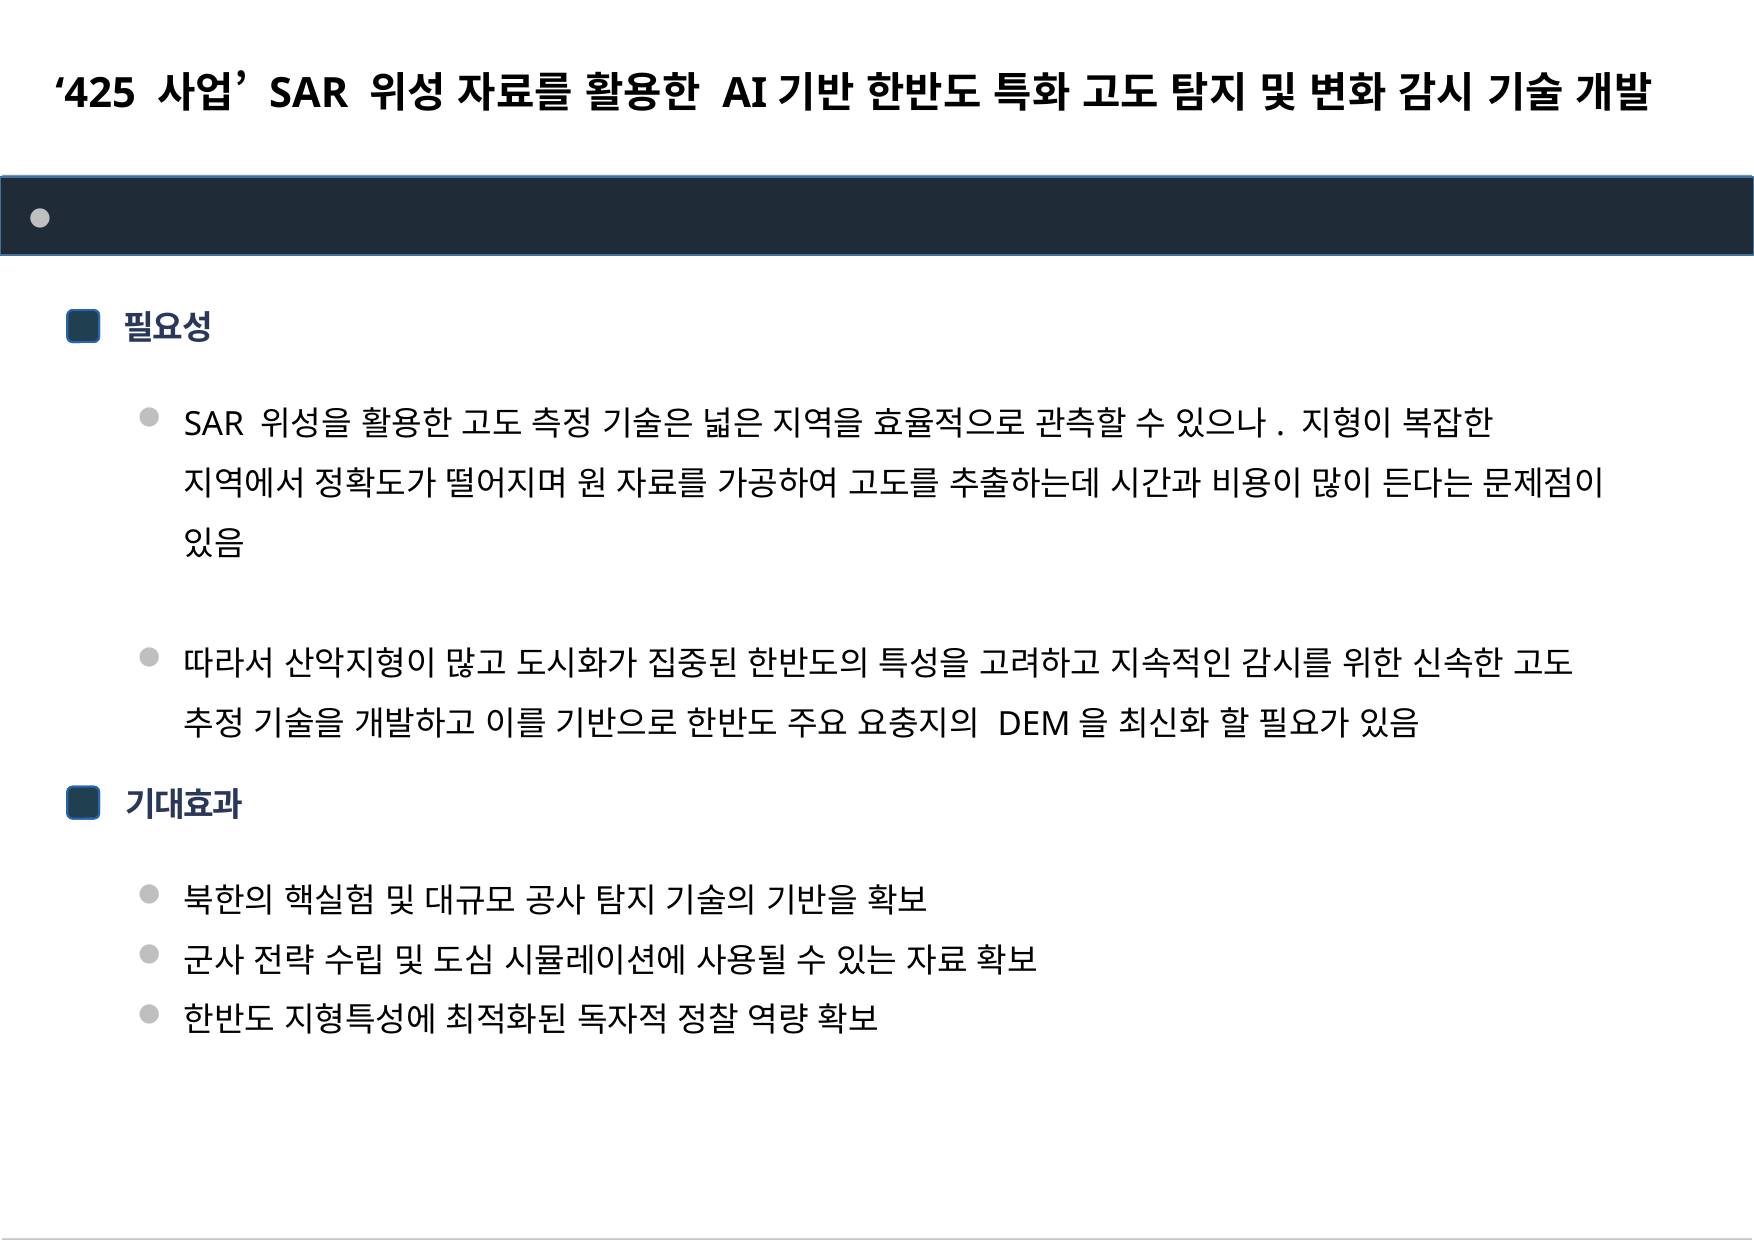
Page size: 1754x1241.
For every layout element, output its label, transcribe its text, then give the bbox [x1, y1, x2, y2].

text_box [66, 785, 101, 820]
text_box 필요성 [108, 299, 228, 354]
picture [2, 256, 1752, 1240]
text_box SAR 위성을 활용한 고도 측정 기술은 넓은 지역을 효율적으로 관측할 수 있으나. 지형이 복잡한 지역에서 정확도가 떨어지며 원 자료를 가공하여 고도를 추출하는데 시간과 비용이 많이 든다는 문제점이 있음 따라서 산악지형이 많고 도시화가 집중된 한반도의 특성을 고려하고 지속적인 감시를 위한 신속한 고도 추정 기술을 개발하고 이를 기반으로 한반도 주요 요충지의 DEM을 최신화 할 필요가 있음 [122, 374, 1627, 749]
text_box 북한의 핵실험 및 대규모 공사 탐지 기술의 기반을 확보 군사 전략 수립 및 도심 시뮬레이션에 사용될 수 있는 자료 확보 한반도 지형특성에 최적화된 독자적 정찰 역량 확보 [122, 851, 1627, 1046]
text_box ‘425 사업’ SAR 위성 자료를 활용한 AI기반 한반도 특화 고도 탐지 및 변화 감시 기술 개발 [40, 58, 1754, 124]
text_box 기대효과 [110, 775, 259, 831]
picture [2, 0, 1752, 176]
text_box [66, 309, 101, 344]
text_box [제 2 세부] 한반도의 특성을 고려한 AI 기반 고도 추정 기술 개발 및 DEM 최신화 [12, 175, 1397, 250]
text_box [0, 176, 1754, 256]
